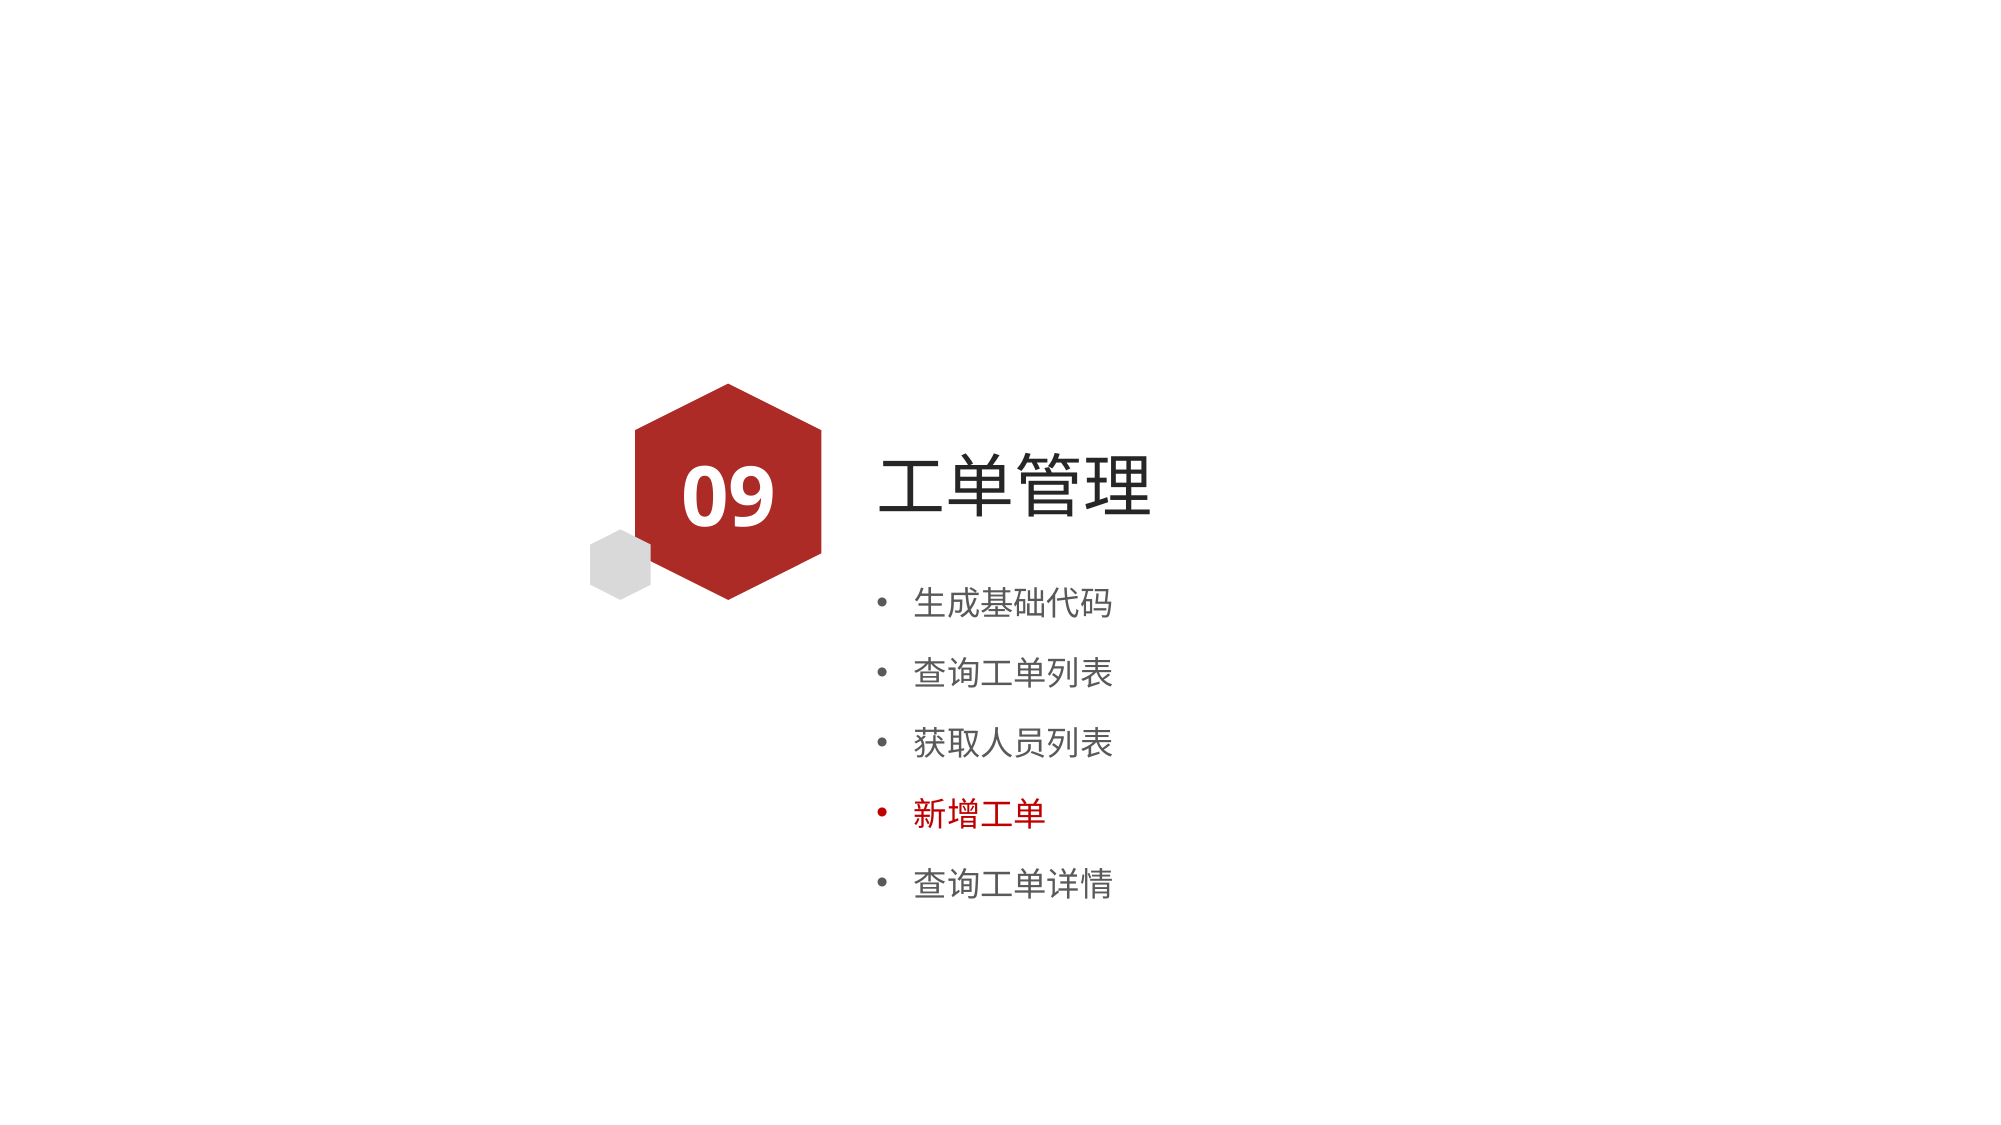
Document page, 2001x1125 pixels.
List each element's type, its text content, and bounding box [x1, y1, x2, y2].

text_box 生成基础代码 [861, 555, 1179, 625]
text_box 查询工单详情 [861, 835, 1179, 910]
text_box 新增工单 [861, 765, 1179, 835]
list 09 [636, 404, 822, 594]
text_box 查询工单列表 [861, 625, 1179, 695]
title 工单管理 [861, 445, 1965, 535]
text_box 获取人员列表 [861, 695, 1179, 765]
